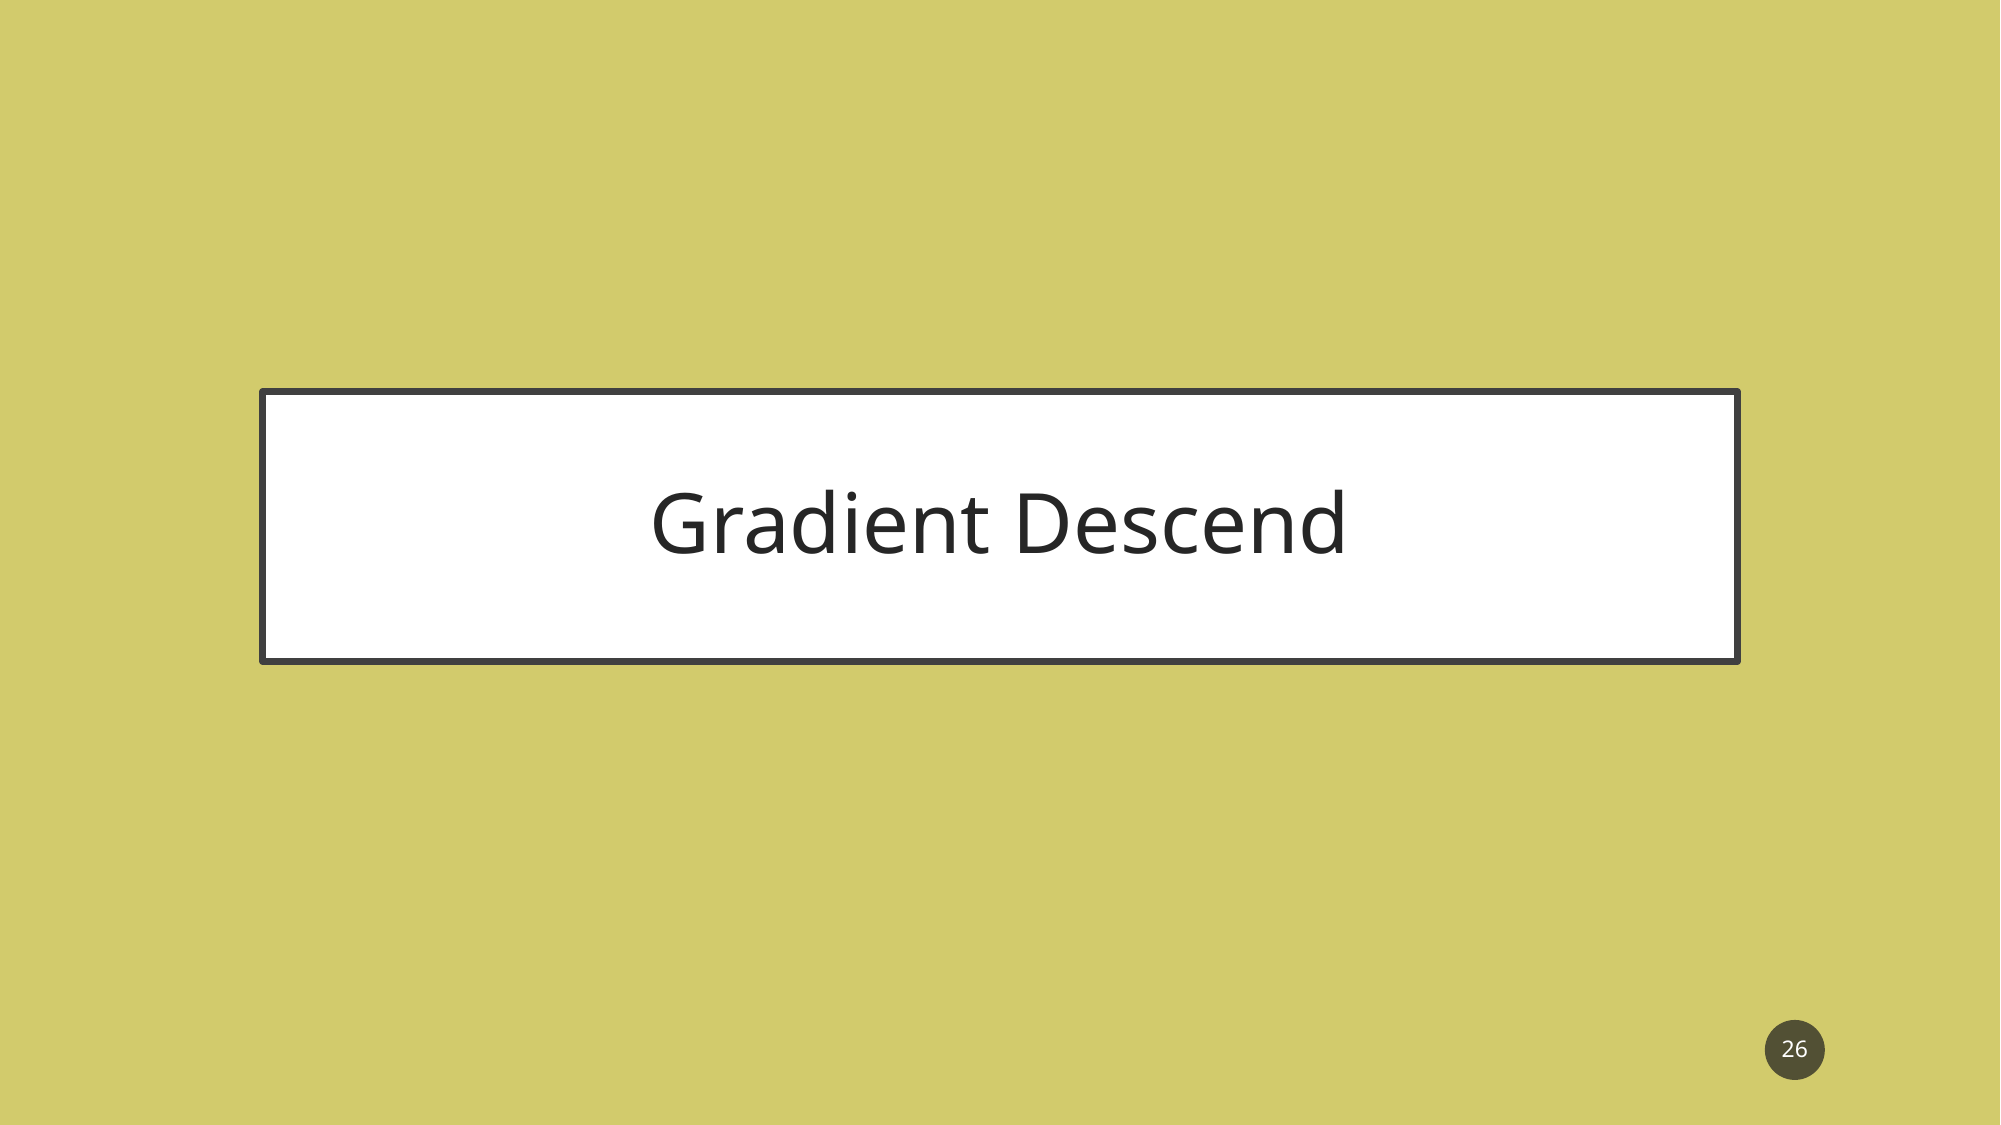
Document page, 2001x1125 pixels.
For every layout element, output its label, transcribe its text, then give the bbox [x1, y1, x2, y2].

slide_number 25 [1764, 1019, 1825, 1080]
title Gradient Descend [259, 388, 1741, 665]
